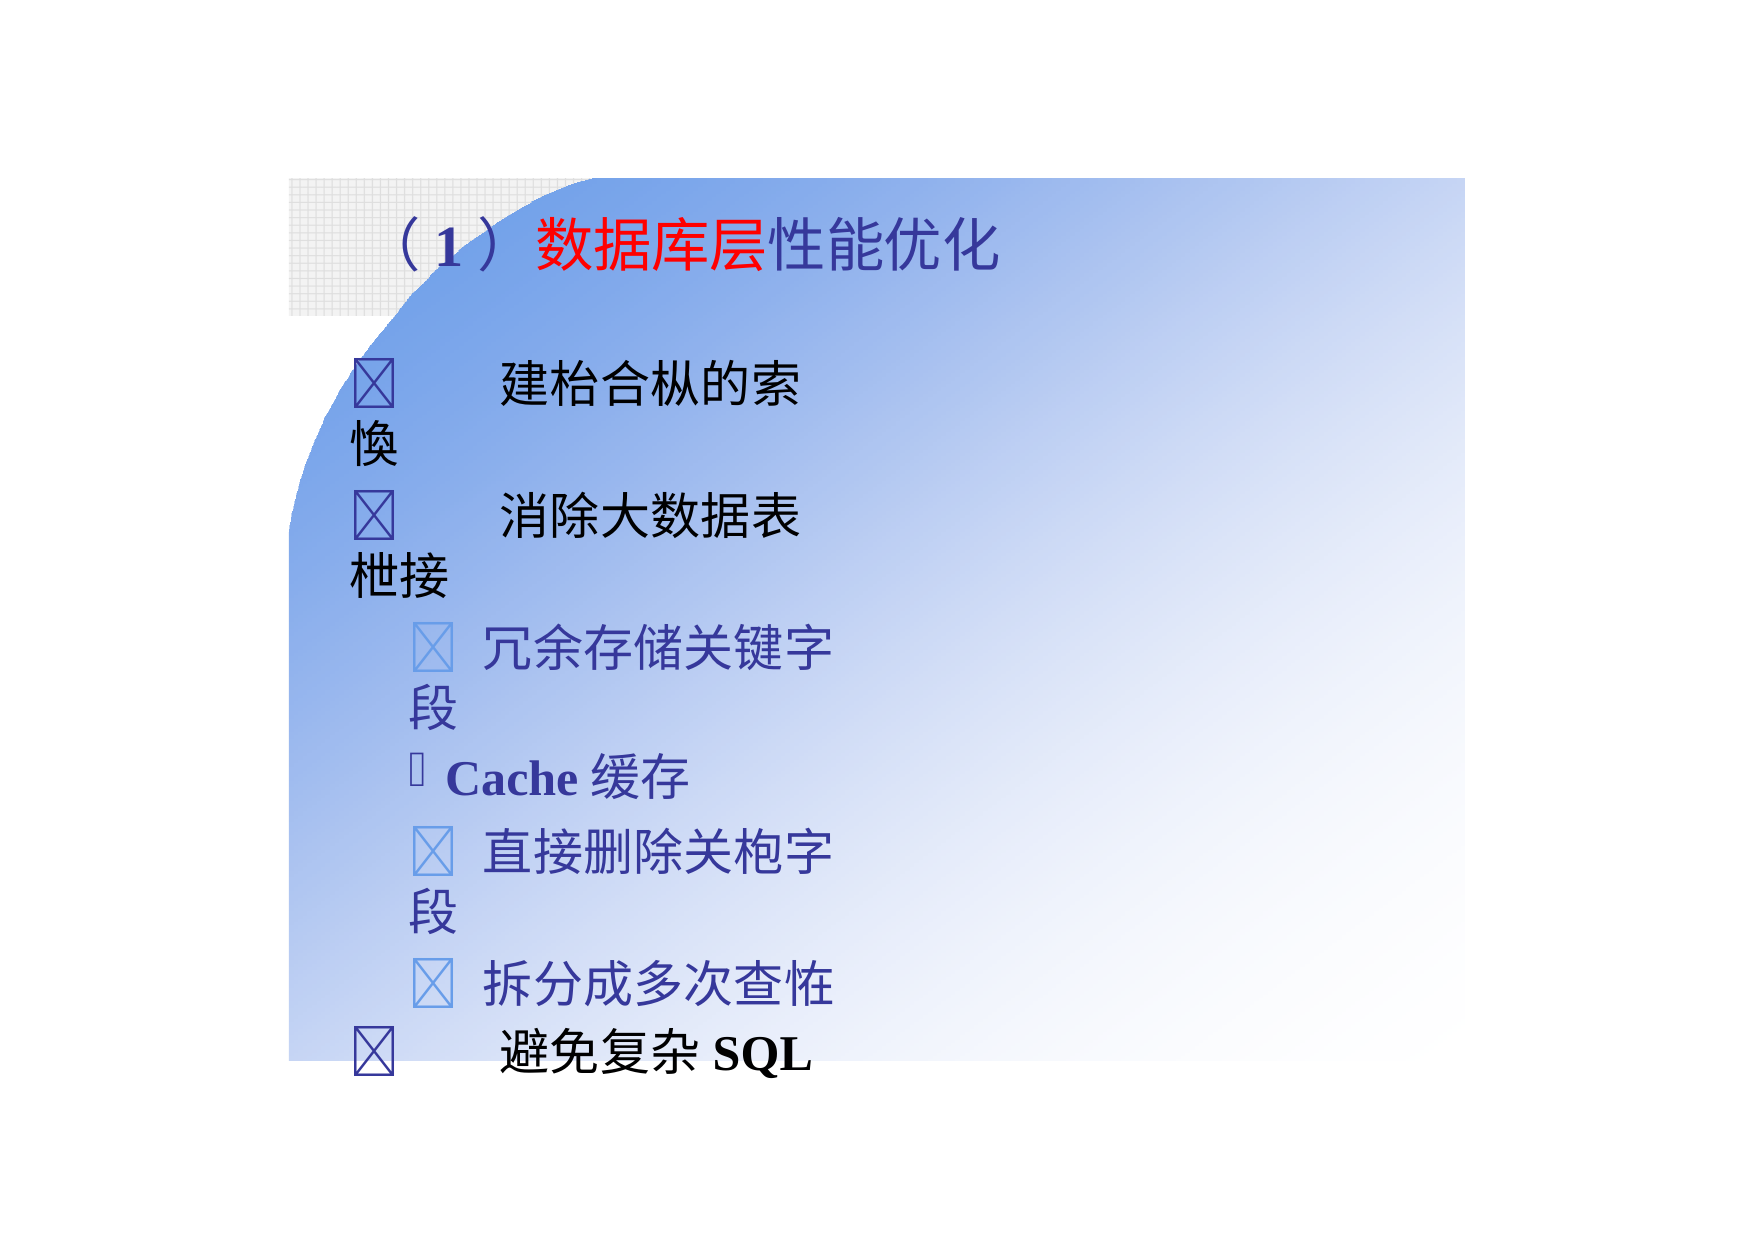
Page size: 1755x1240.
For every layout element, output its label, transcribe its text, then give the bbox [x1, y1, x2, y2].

text_box  建枱合枞的索愌  消除大数据表枻接  冗余存储关键字段 Cache缓存  直接删除关枹字段  拆分成多次查恠  避免复杂SQL [347, 352, 850, 1081]
title （1）数据库层性能优化 [362, 199, 1392, 415]
picture [288, 178, 1465, 1061]
